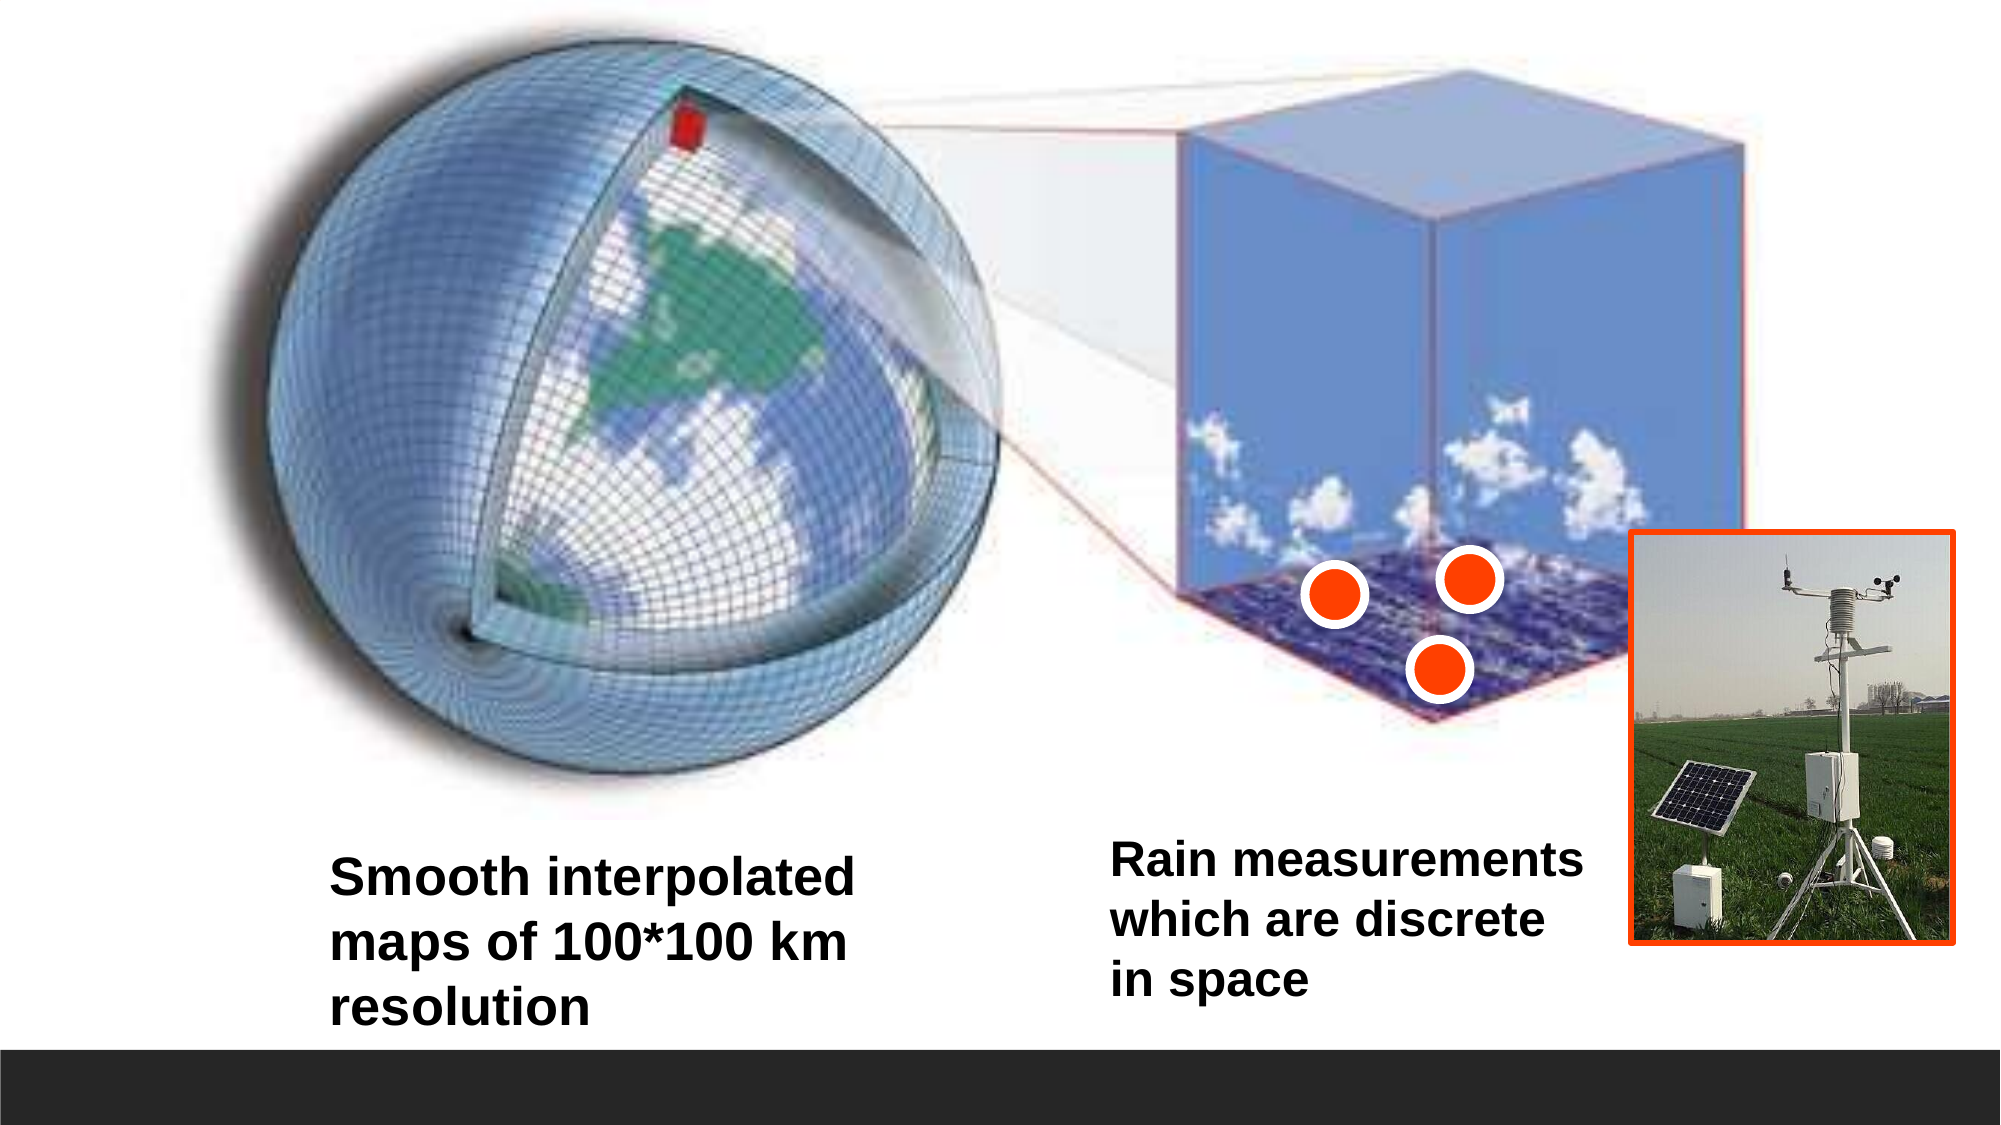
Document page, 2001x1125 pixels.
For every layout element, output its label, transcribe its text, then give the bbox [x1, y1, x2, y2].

text_box Rain measurements which are discrete in space [1094, 828, 1620, 1058]
text_box Smooth interpolated maps of 100*100 km resolution [314, 834, 930, 1031]
picture [179, 0, 1951, 940]
